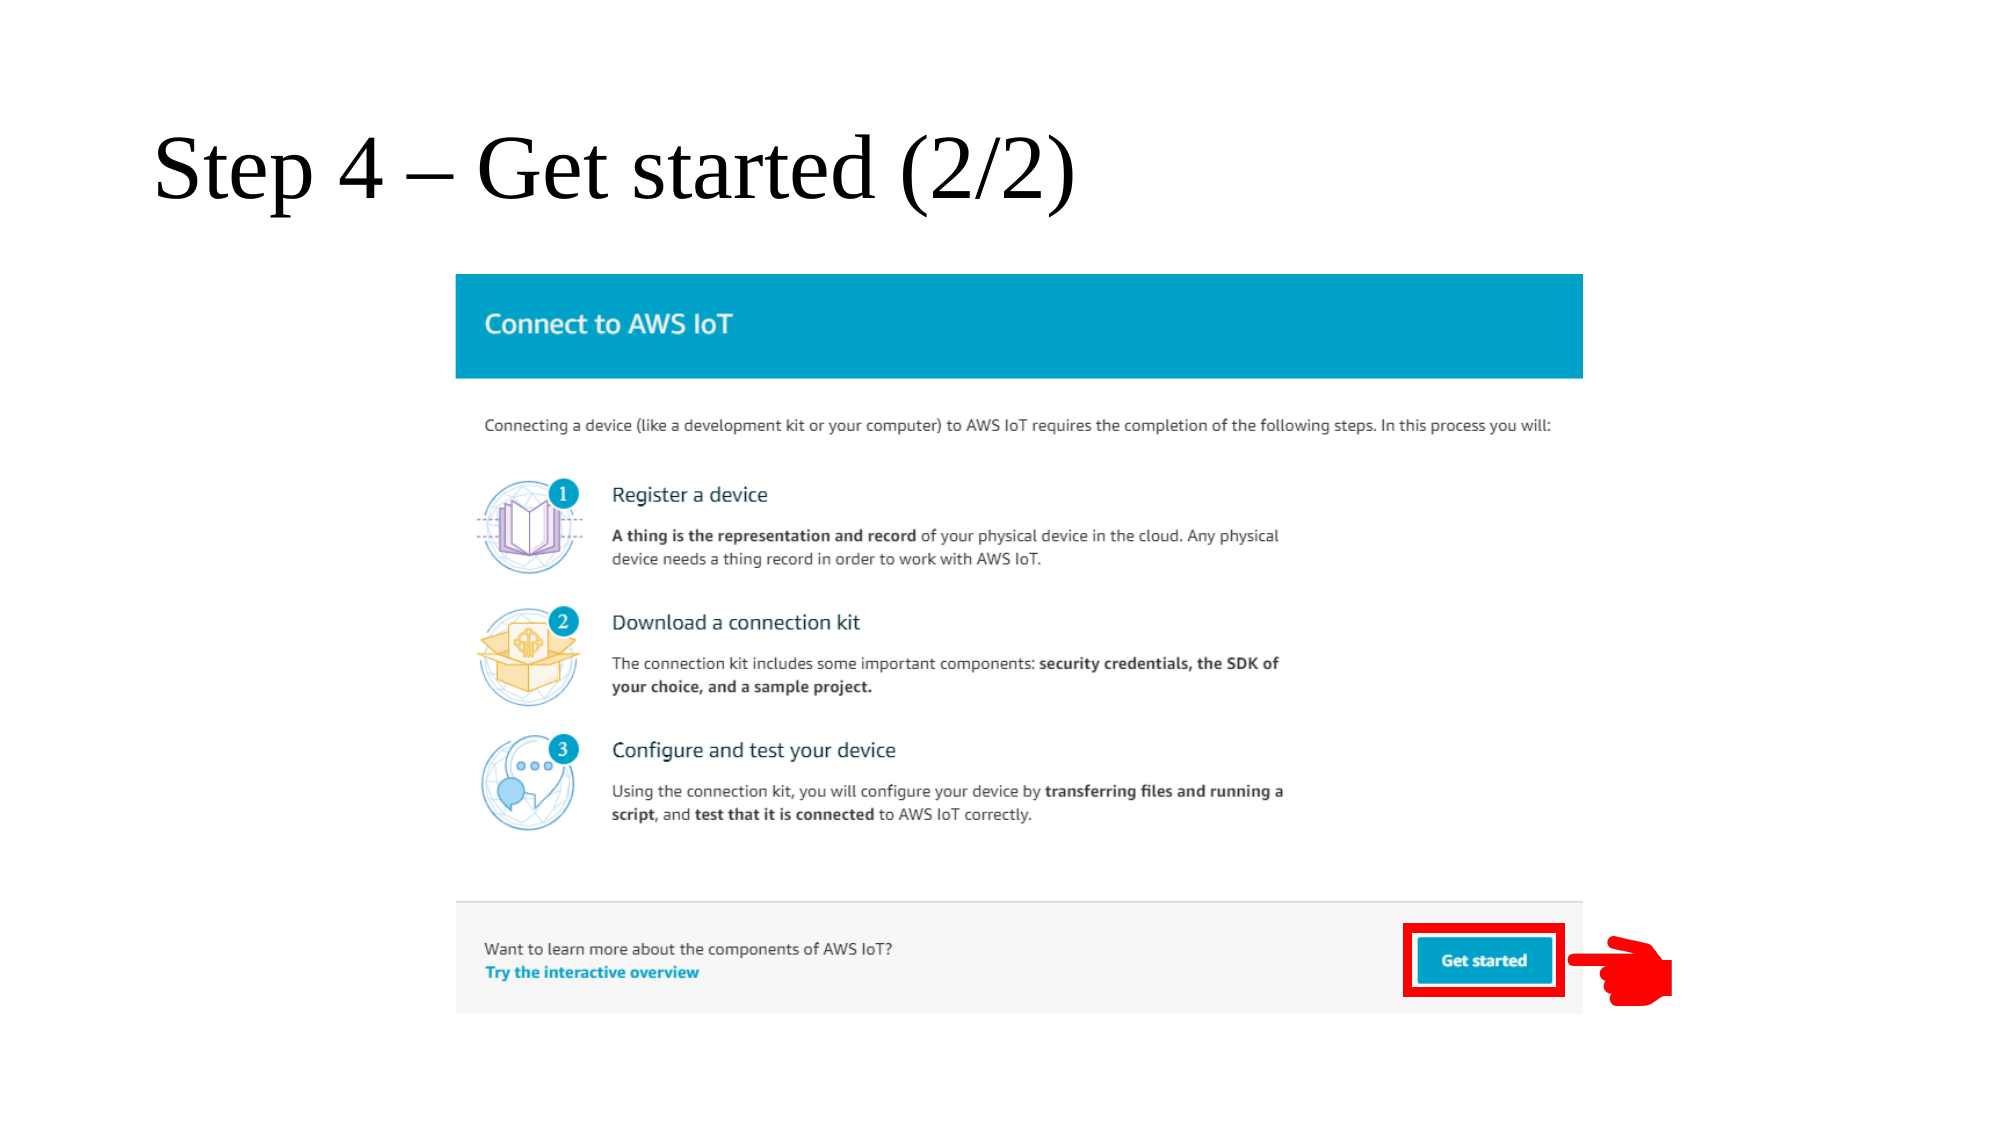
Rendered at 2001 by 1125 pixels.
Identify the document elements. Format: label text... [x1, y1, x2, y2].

title Step 4 – Get started (2/2) [137, 59, 1863, 278]
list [455, 274, 1583, 1014]
picture [1560, 911, 1679, 1031]
